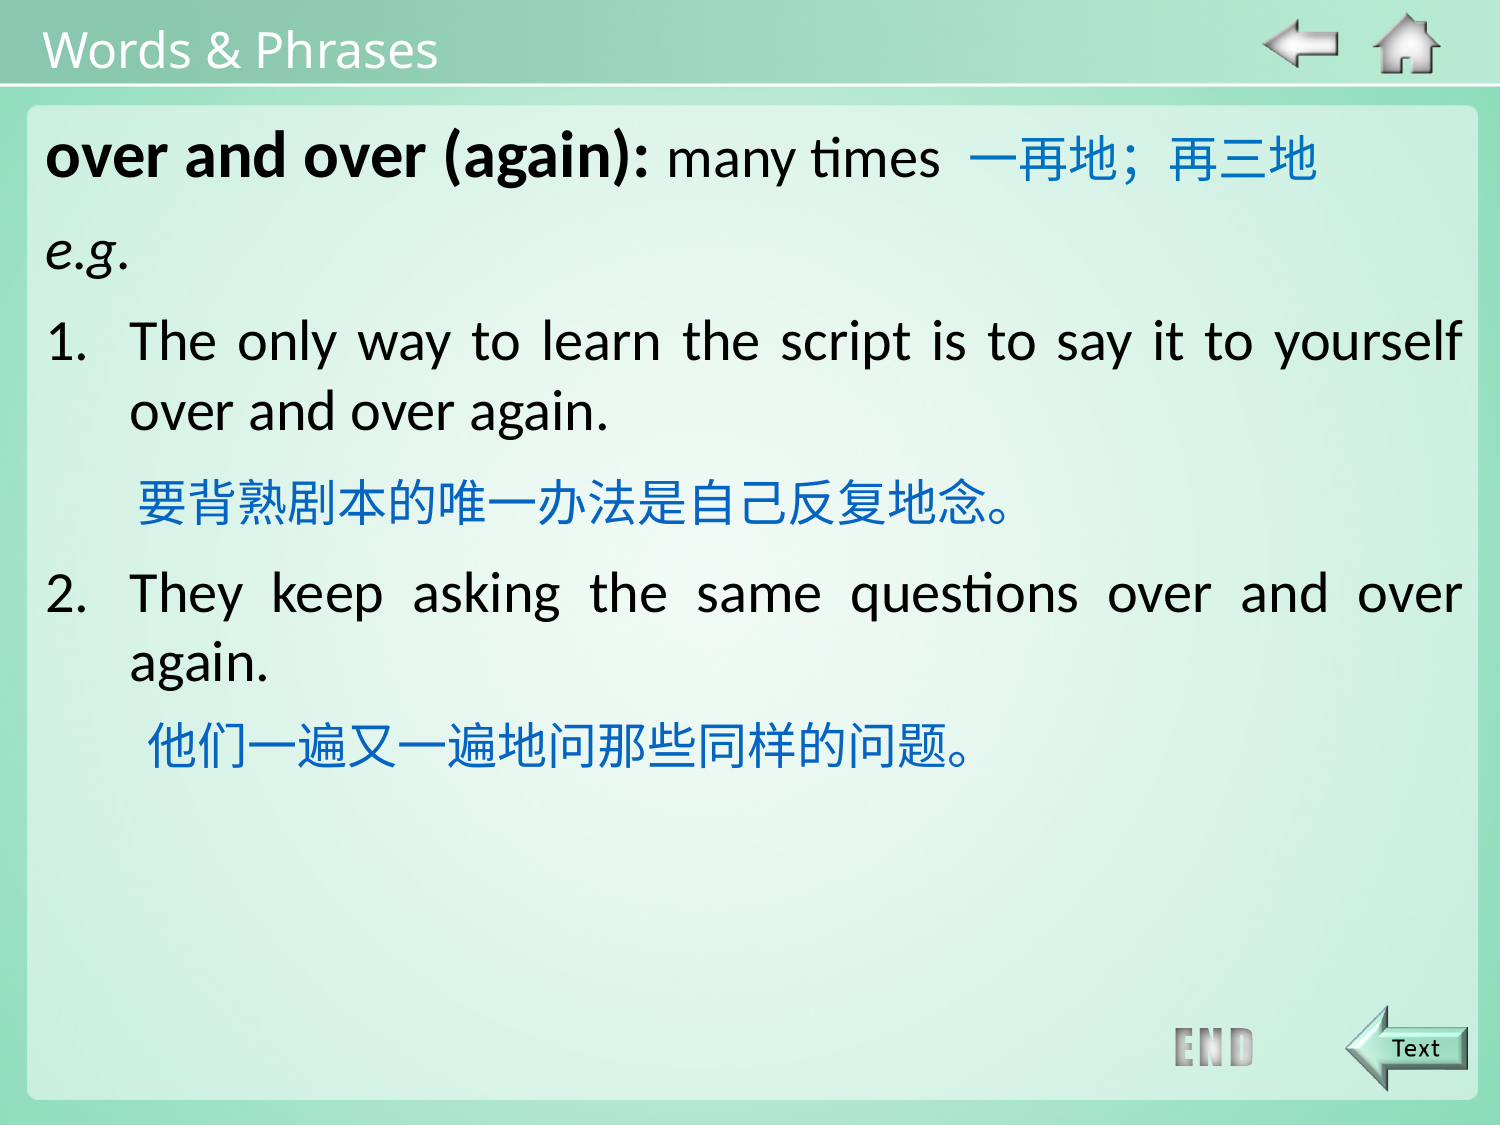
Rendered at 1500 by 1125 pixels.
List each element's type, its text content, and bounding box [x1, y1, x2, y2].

list over and over (again): many times 一再地；再三地 e.g. The only way to learn the script is to say it to yourself over and over again. 要背熟剧本的唯一办法是自己反复地念。 They keep asking the same questions over and over again. 他们一遍又一遍地问那些同样的问题。 [29, 102, 1480, 1099]
text_box Words & Phrases [27, 11, 582, 87]
picture [0, 0, 1500, 1125]
